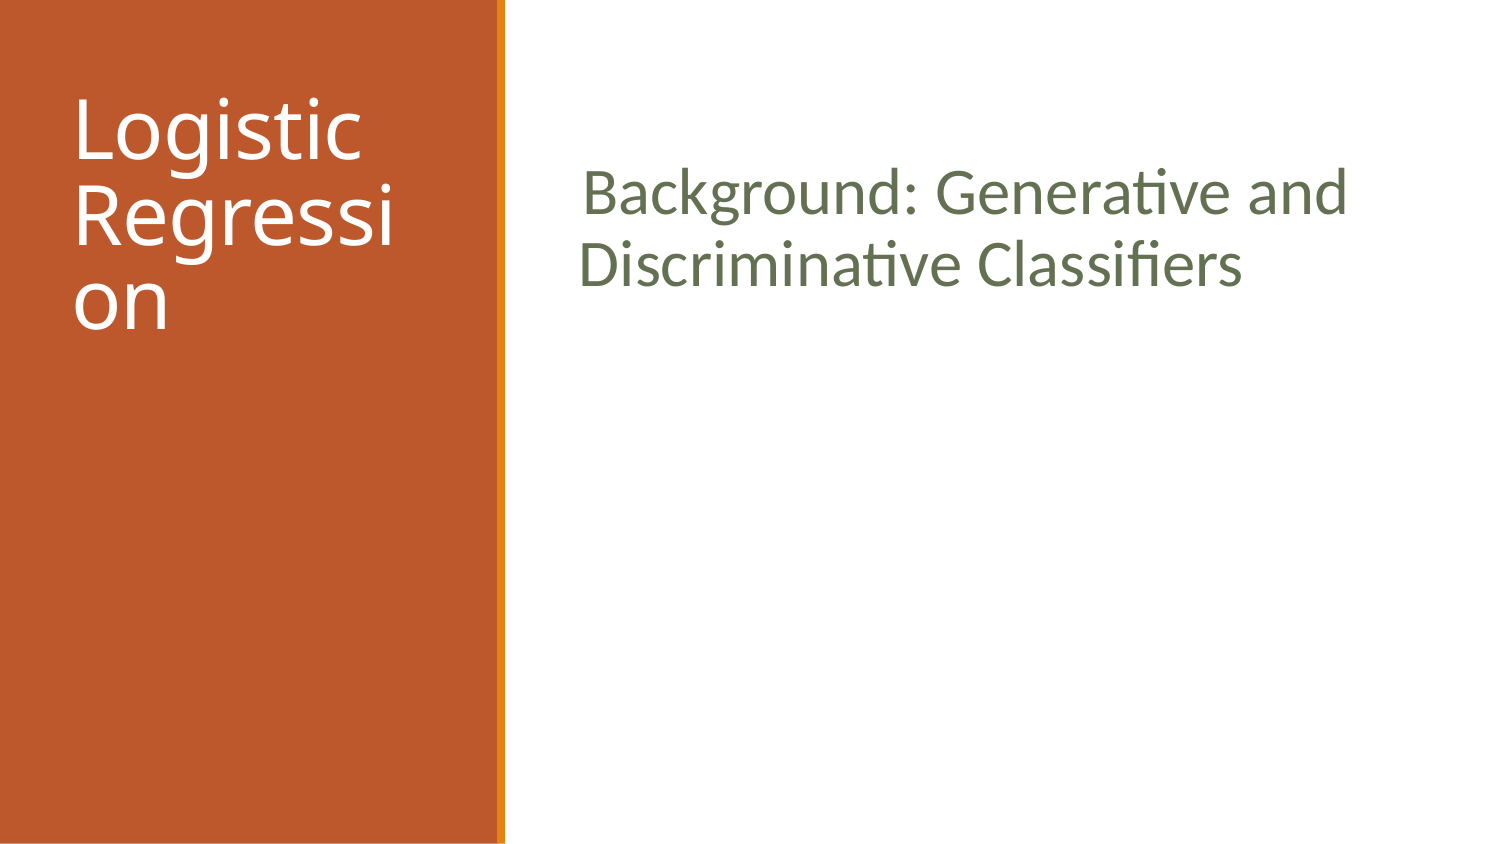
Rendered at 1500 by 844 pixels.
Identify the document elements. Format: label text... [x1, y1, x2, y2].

list Background: Generative and Discriminative Classifiers [567, 90, 1390, 737]
title Logistic Regression [56, 73, 451, 355]
